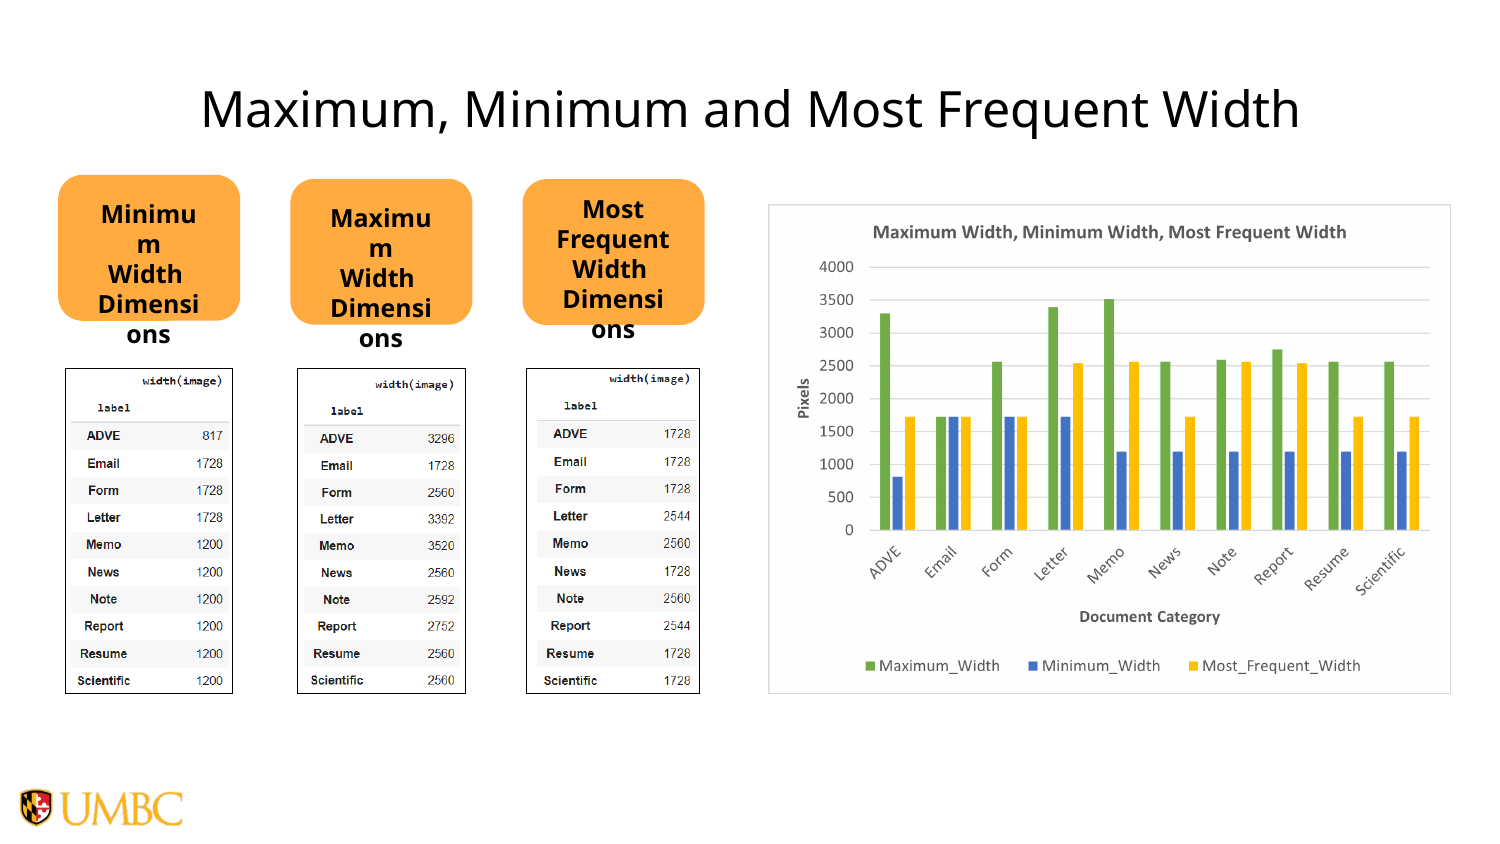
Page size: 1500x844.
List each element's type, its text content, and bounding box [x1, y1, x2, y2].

text_box [522, 179, 705, 326]
text_box Maximum Width Dimensions [308, 187, 454, 319]
text_box Minimum Width Dimensions [76, 183, 221, 315]
picture [768, 204, 1451, 694]
picture [297, 368, 466, 694]
text_box Most Frequent Width Dimensions [541, 178, 686, 310]
text_box [290, 178, 473, 325]
picture [526, 368, 701, 694]
text_box Maximum, Minimum and Most Frequent Width [117, 67, 1385, 147]
picture [17, 725, 184, 844]
text_box [58, 174, 241, 321]
picture [64, 368, 233, 694]
